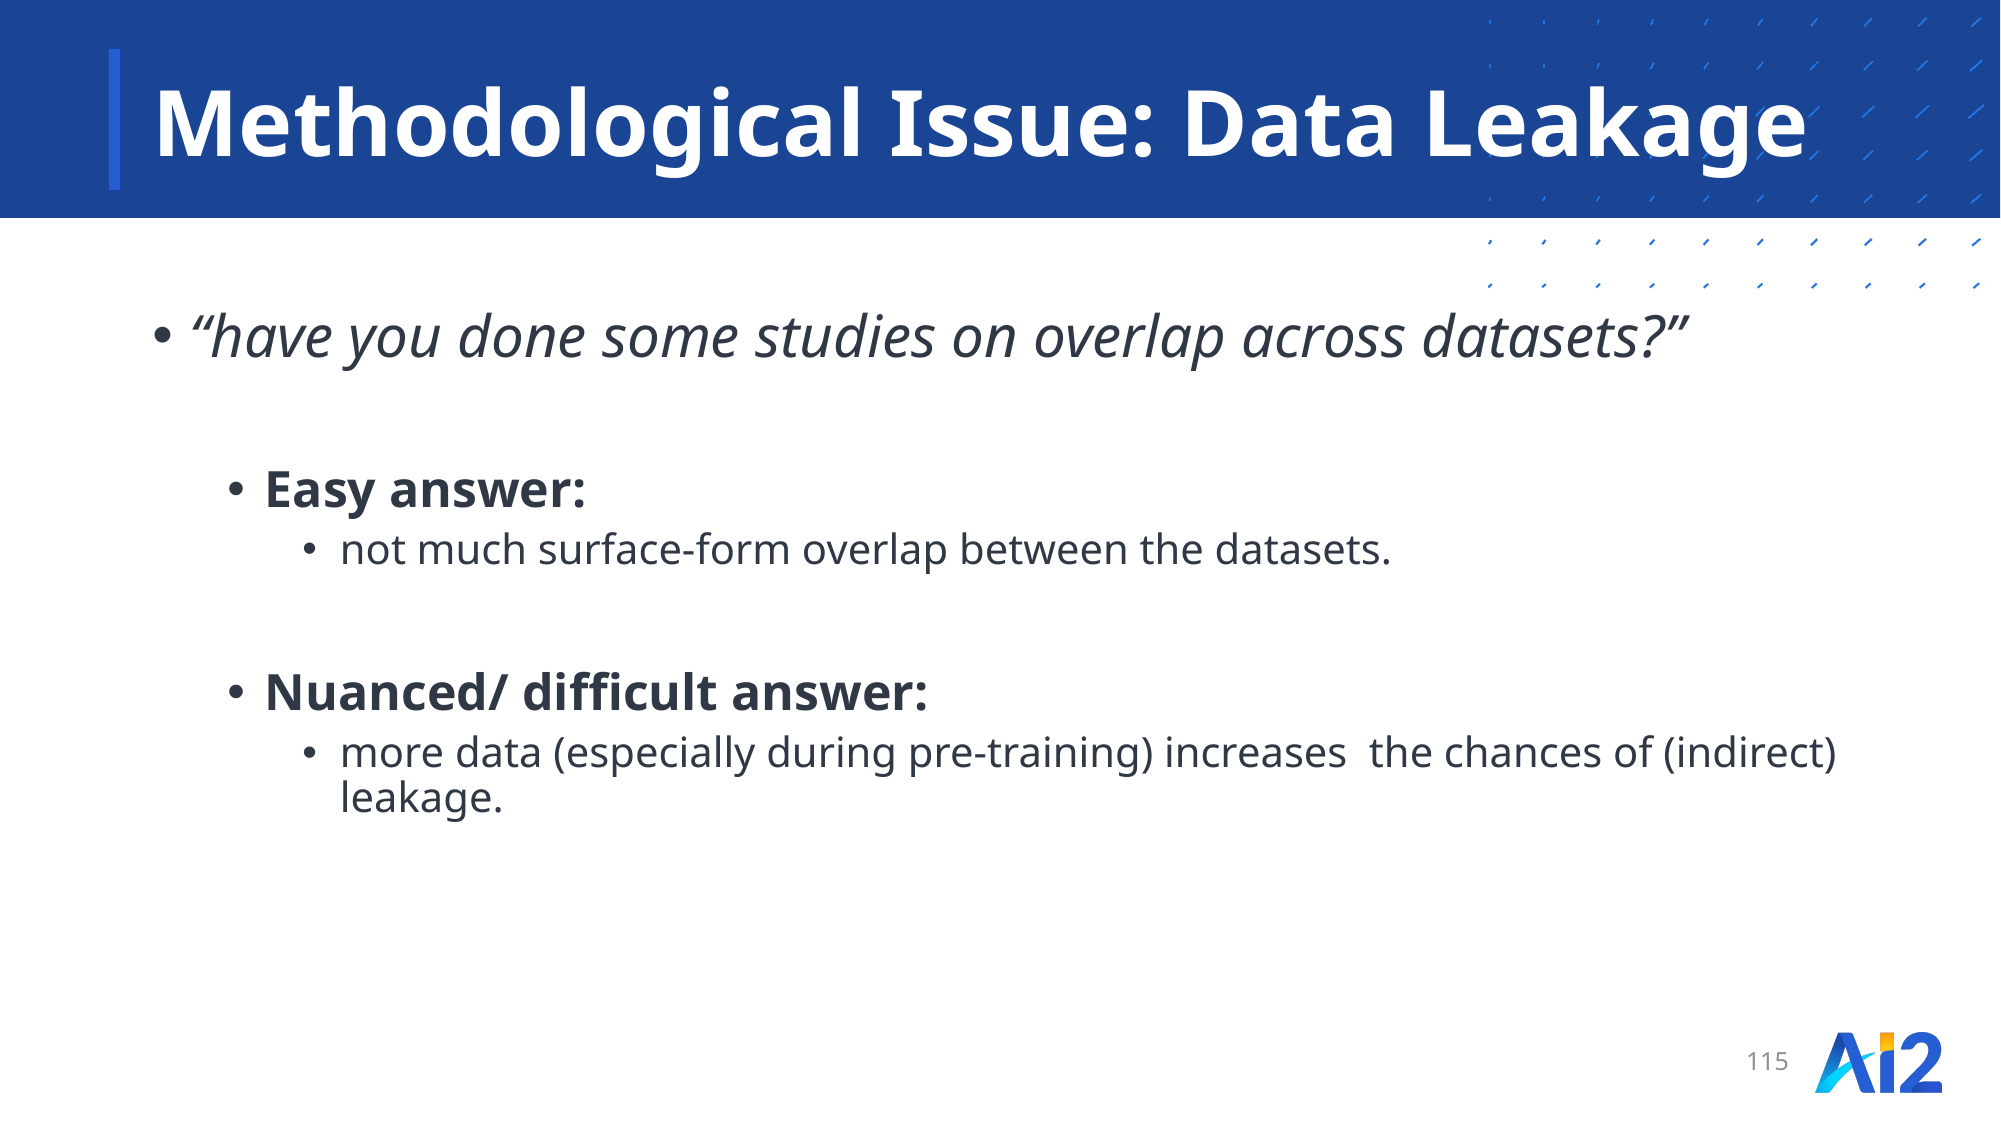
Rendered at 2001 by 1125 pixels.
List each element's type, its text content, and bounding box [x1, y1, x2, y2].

picture [1487, 0, 2000, 289]
picture [1815, 1032, 1942, 1093]
slide_number 115 [1716, 1032, 1804, 1093]
title Methodological Issue: Data Leakage [137, 47, 1863, 206]
list “have you done some studies on overlap across datasets?” Easy answer: not much surface-form overlap between the datasets. Nuanced/ difficult answer: more data (especially during pre-training) increases the chances of (indirect) leakage. [137, 299, 1863, 1014]
